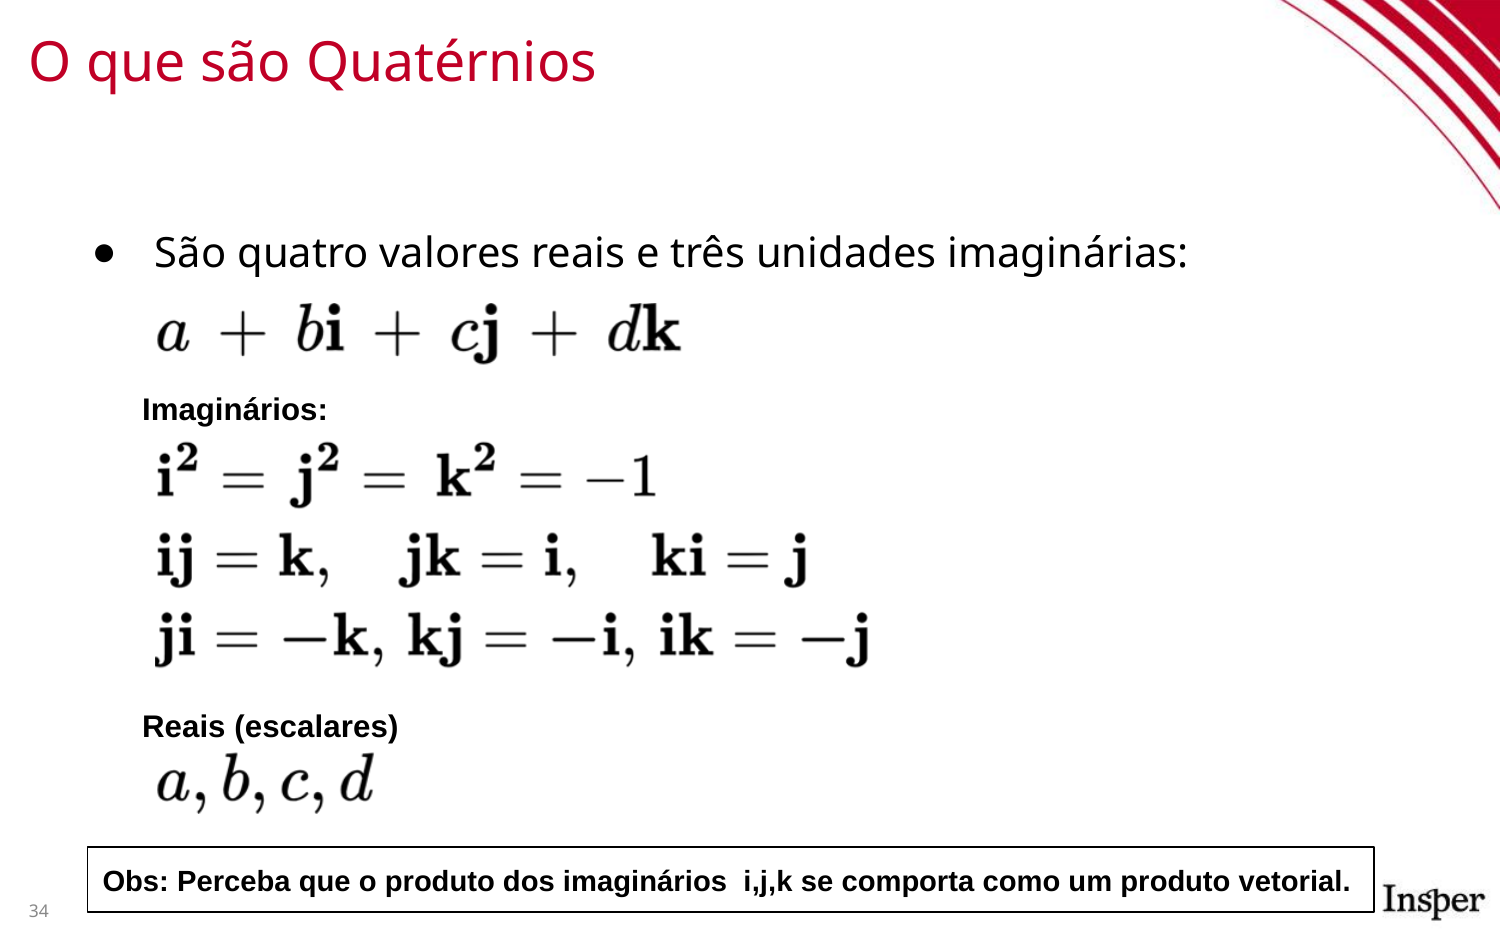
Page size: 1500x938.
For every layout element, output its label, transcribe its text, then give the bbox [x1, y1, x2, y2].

slide_number 34 [0, 887, 78, 938]
text_box Obs: Perceba que o produto dos imaginários i,j,k se comporta como um produto vetorial. [87, 846, 1374, 912]
text_box Reais (escalares) [127, 691, 620, 759]
title O que são Quatérnios [13, 18, 1397, 104]
list São quatro valores reais e três unidades imaginárias: [58, 218, 1442, 287]
text_box Imaginários: [127, 374, 620, 442]
picture [155, 0, 1500, 938]
